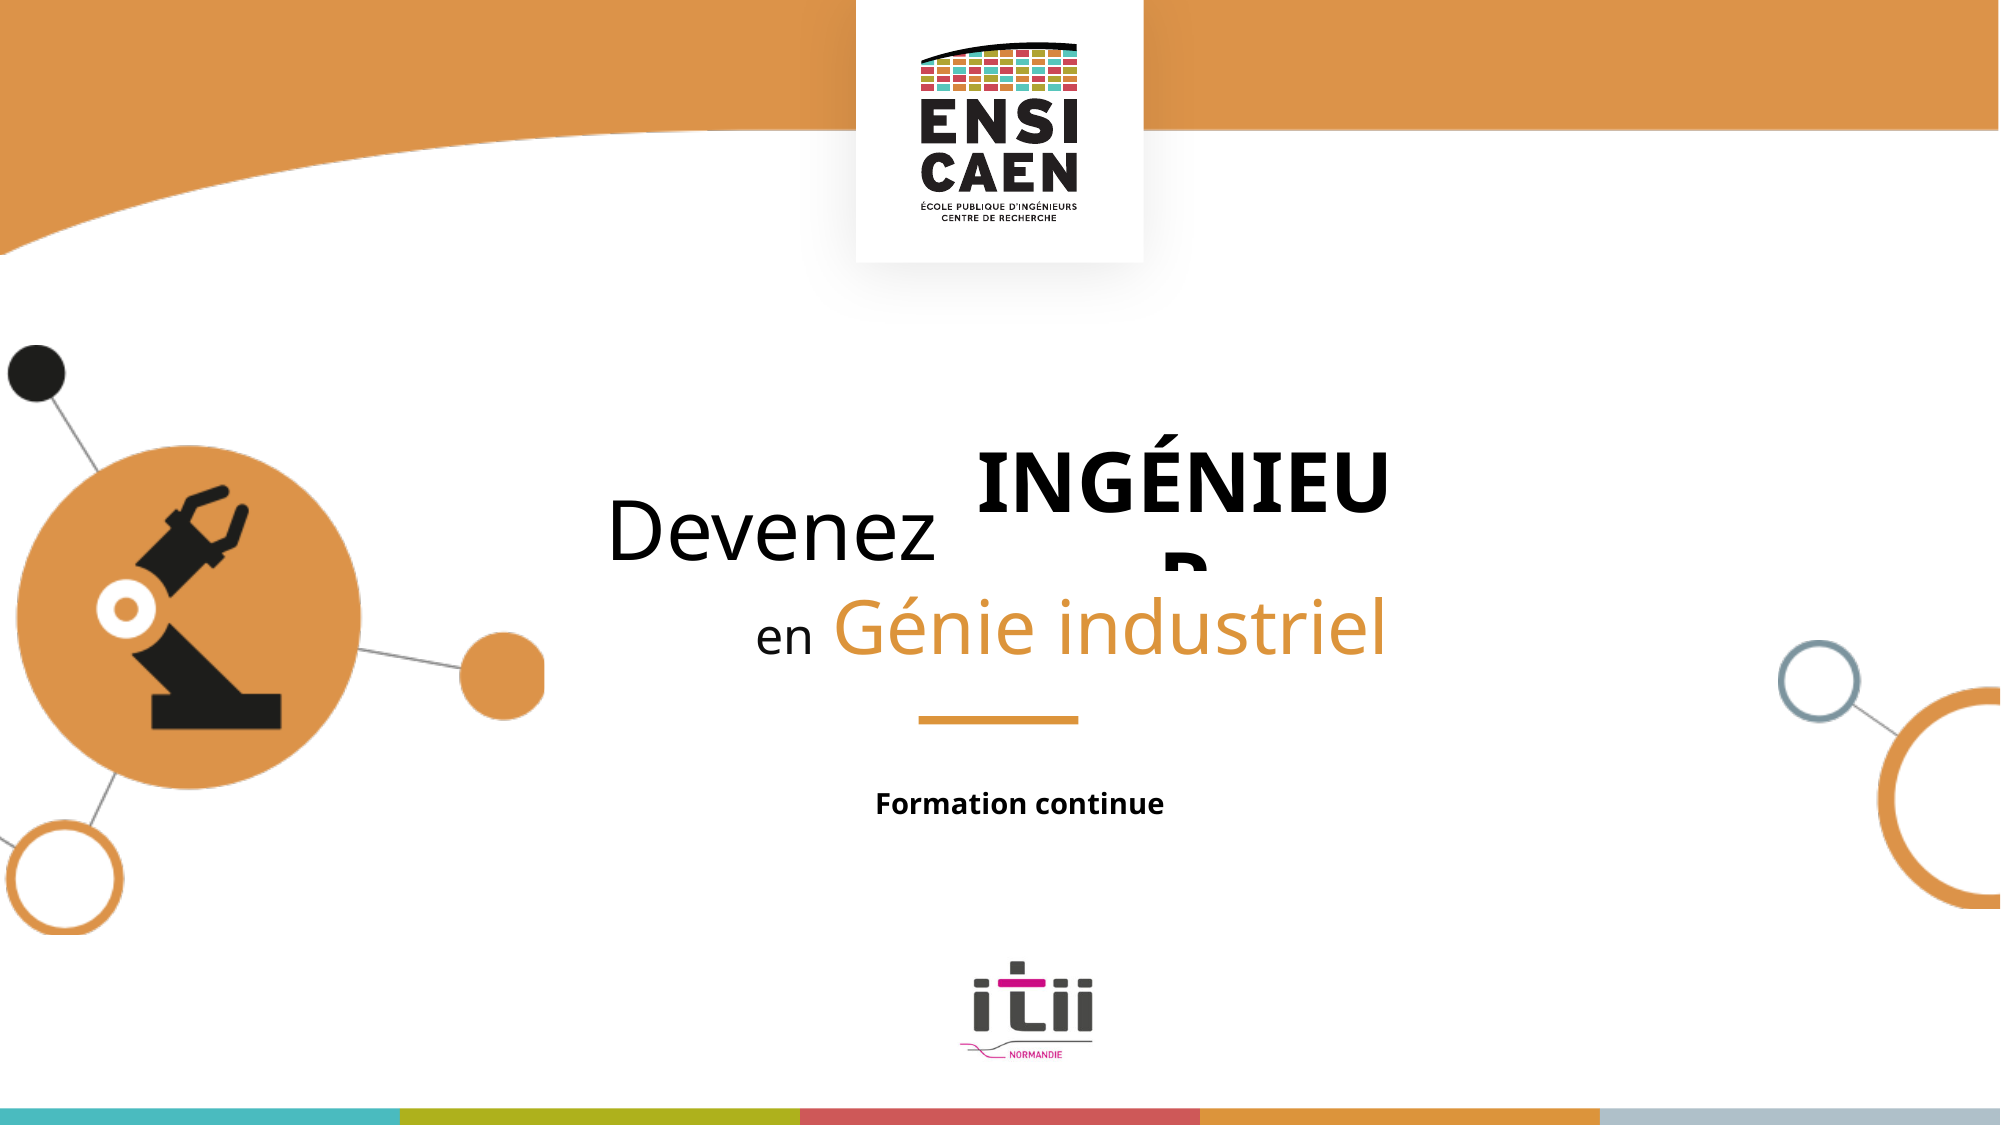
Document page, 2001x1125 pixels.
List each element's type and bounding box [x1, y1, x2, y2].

picture [932, 931, 1120, 1088]
